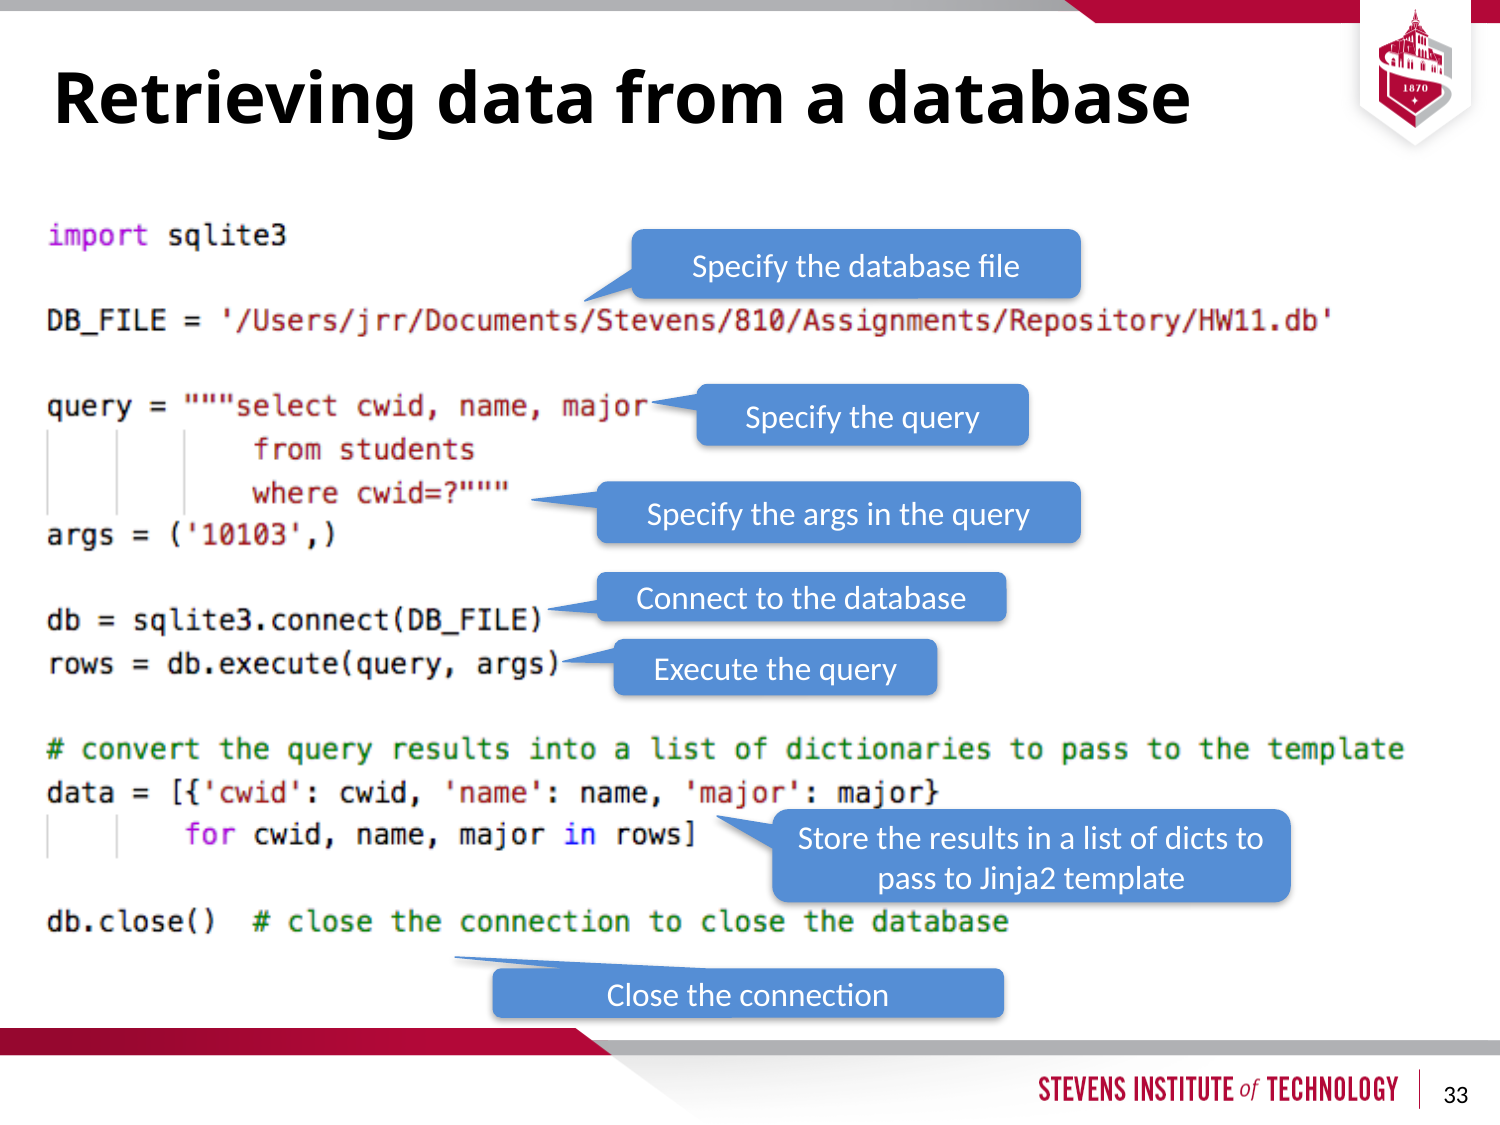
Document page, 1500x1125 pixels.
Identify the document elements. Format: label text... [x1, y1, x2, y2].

text_box Close the connection [454, 956, 1005, 1018]
slide_number 33 [1428, 1071, 1490, 1108]
picture [0, 1028, 1500, 1125]
picture [0, 0, 1500, 160]
title Retrieving data from a database [37, 45, 1338, 216]
picture [36, 218, 1449, 944]
